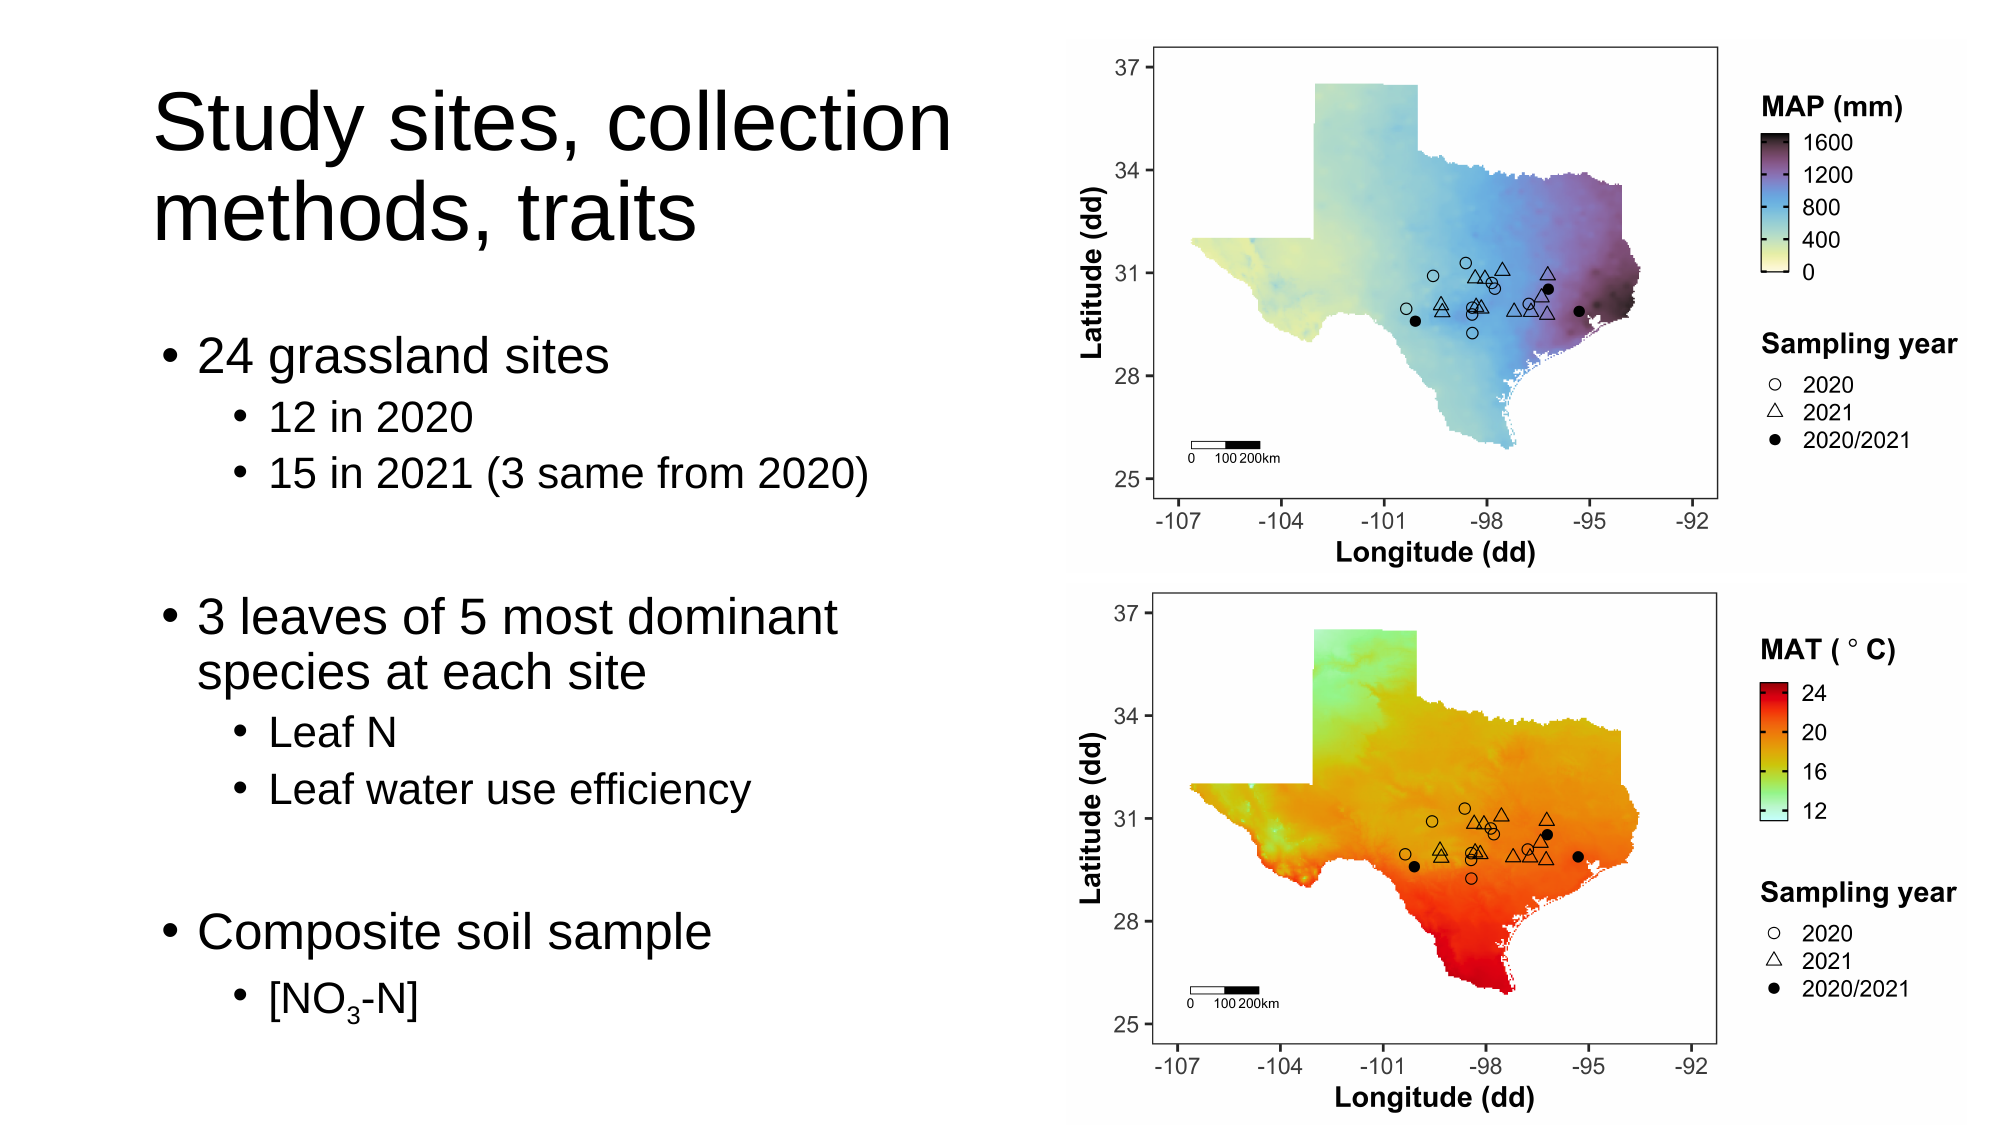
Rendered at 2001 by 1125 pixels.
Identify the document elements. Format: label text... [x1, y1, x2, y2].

picture [1066, 39, 1967, 573]
title Study sites, collection methods, traits [137, 59, 1055, 278]
picture [1066, 583, 1967, 1125]
list 24 grassland sites 12 in 2020 15 in 2021 (3 same from 2020) 3 leaves of 5 most dominant species at each site Leaf N Leaf water use efficiency Composite soil sample [NO3-N] [146, 322, 1009, 1036]
